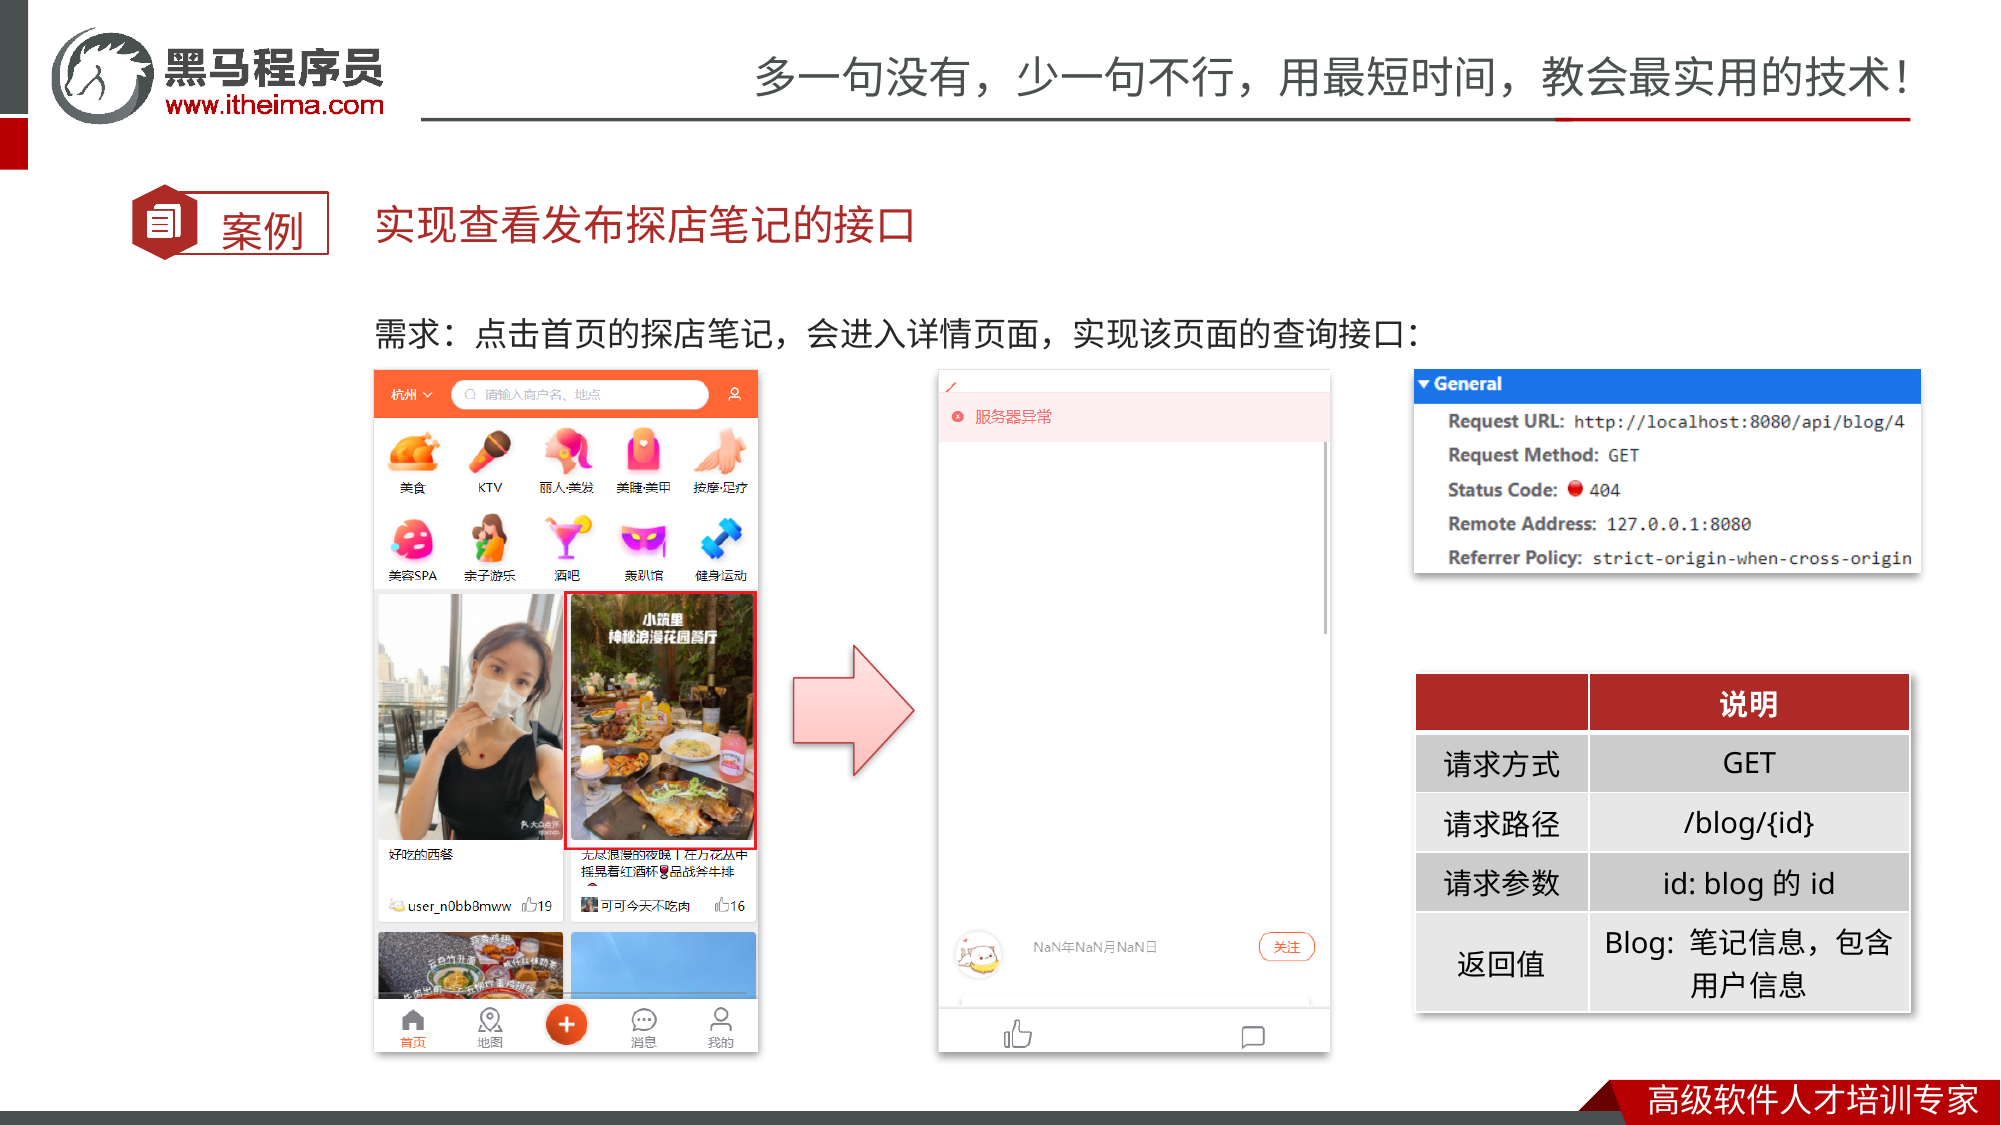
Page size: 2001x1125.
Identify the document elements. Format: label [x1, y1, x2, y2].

text_box [792, 644, 915, 777]
table_header [1590, 674, 1909, 730]
table_cell [1416, 913, 1588, 1011]
table_cell [1416, 793, 1588, 851]
picture [50, 26, 384, 125]
table_cell [1416, 735, 1588, 792]
picture [1414, 368, 1922, 574]
picture [147, 204, 181, 238]
table_header [1416, 674, 1588, 730]
list [360, 285, 1872, 904]
table_cell [1590, 853, 1909, 911]
table_cell [1590, 913, 1909, 1011]
table_cell [1416, 853, 1588, 911]
list [360, 181, 1872, 266]
picture [373, 368, 758, 1052]
table_cell [1590, 735, 1909, 792]
table_cell [1590, 793, 1909, 851]
picture [938, 368, 1330, 1052]
